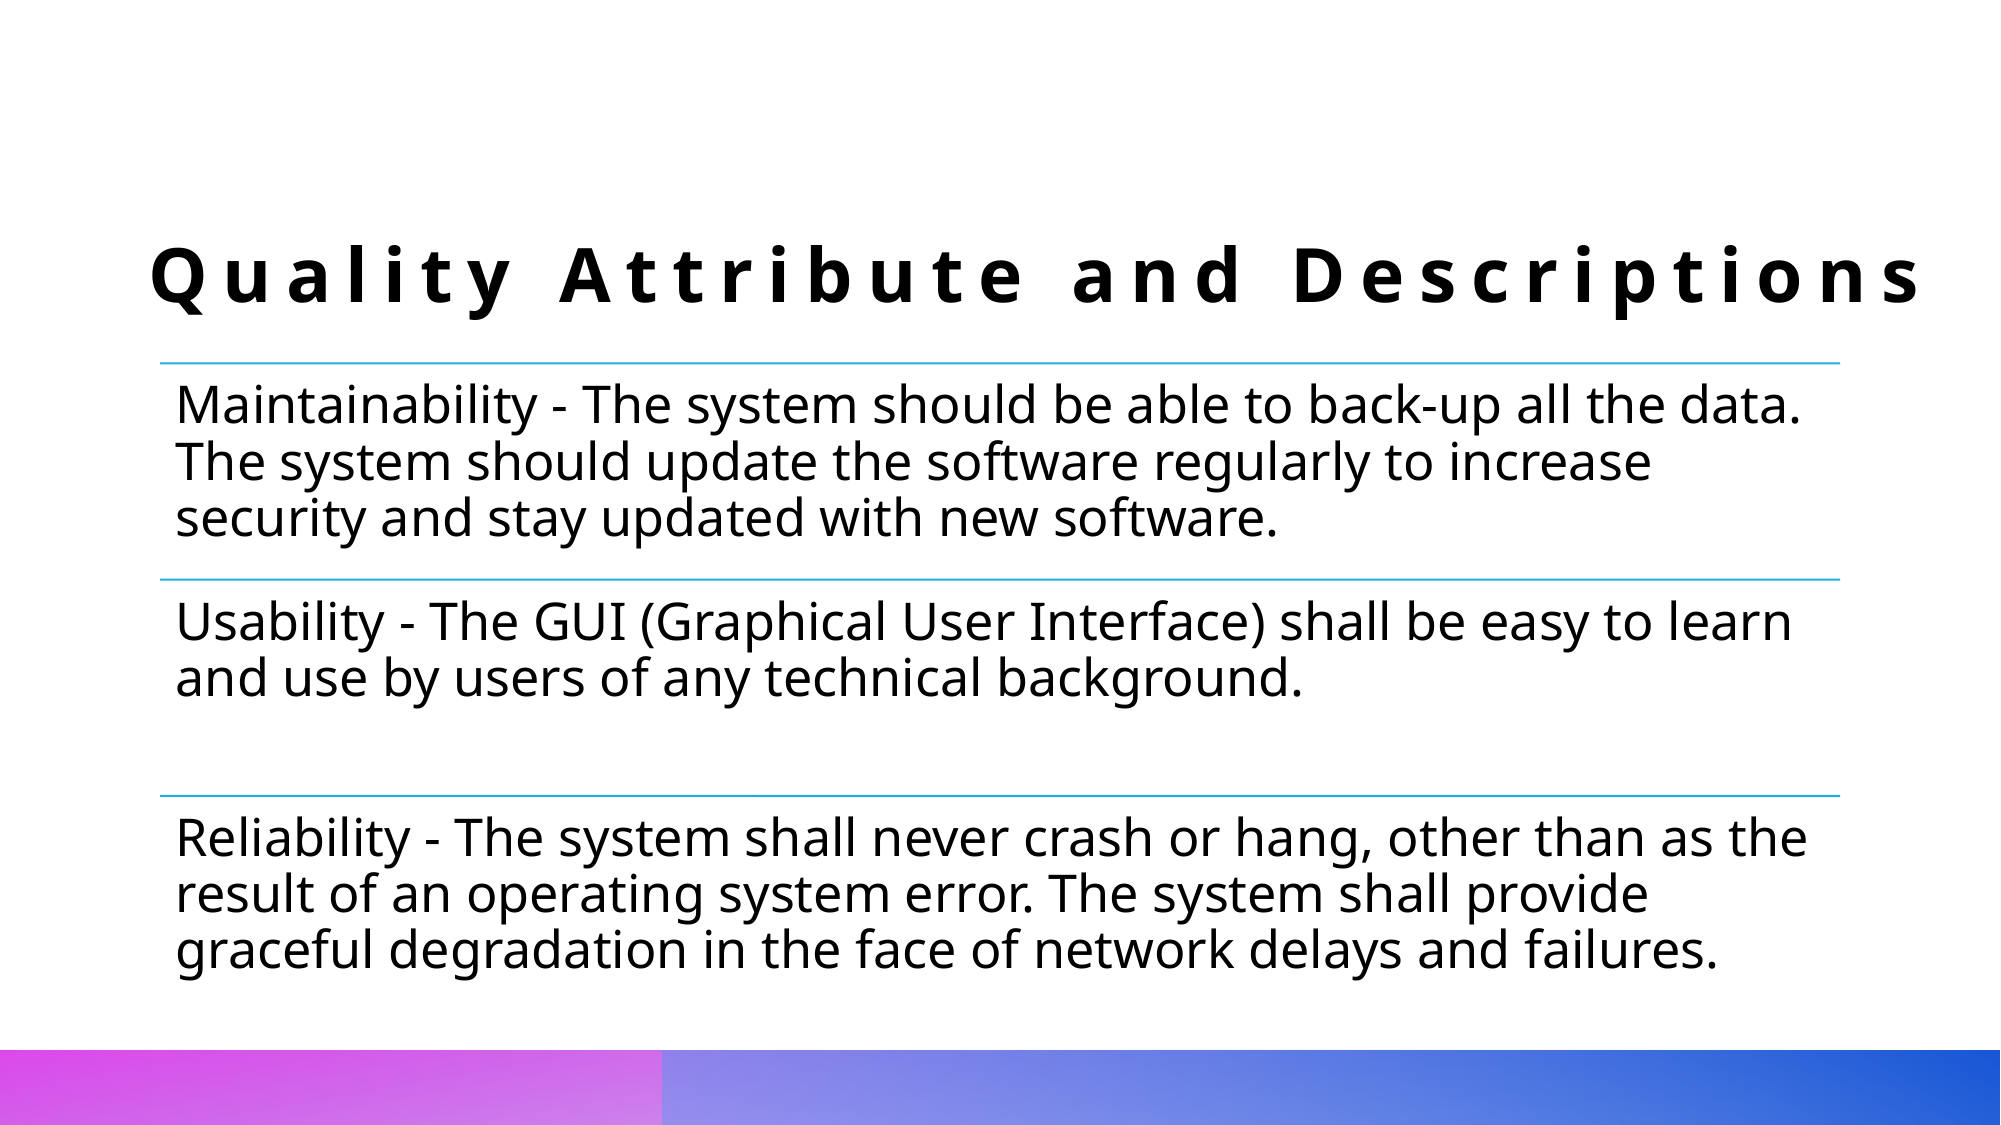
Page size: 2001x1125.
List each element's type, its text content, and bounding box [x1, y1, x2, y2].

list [160, 362, 1841, 1013]
title Quality Attribute and Descriptions [130, 130, 2000, 333]
